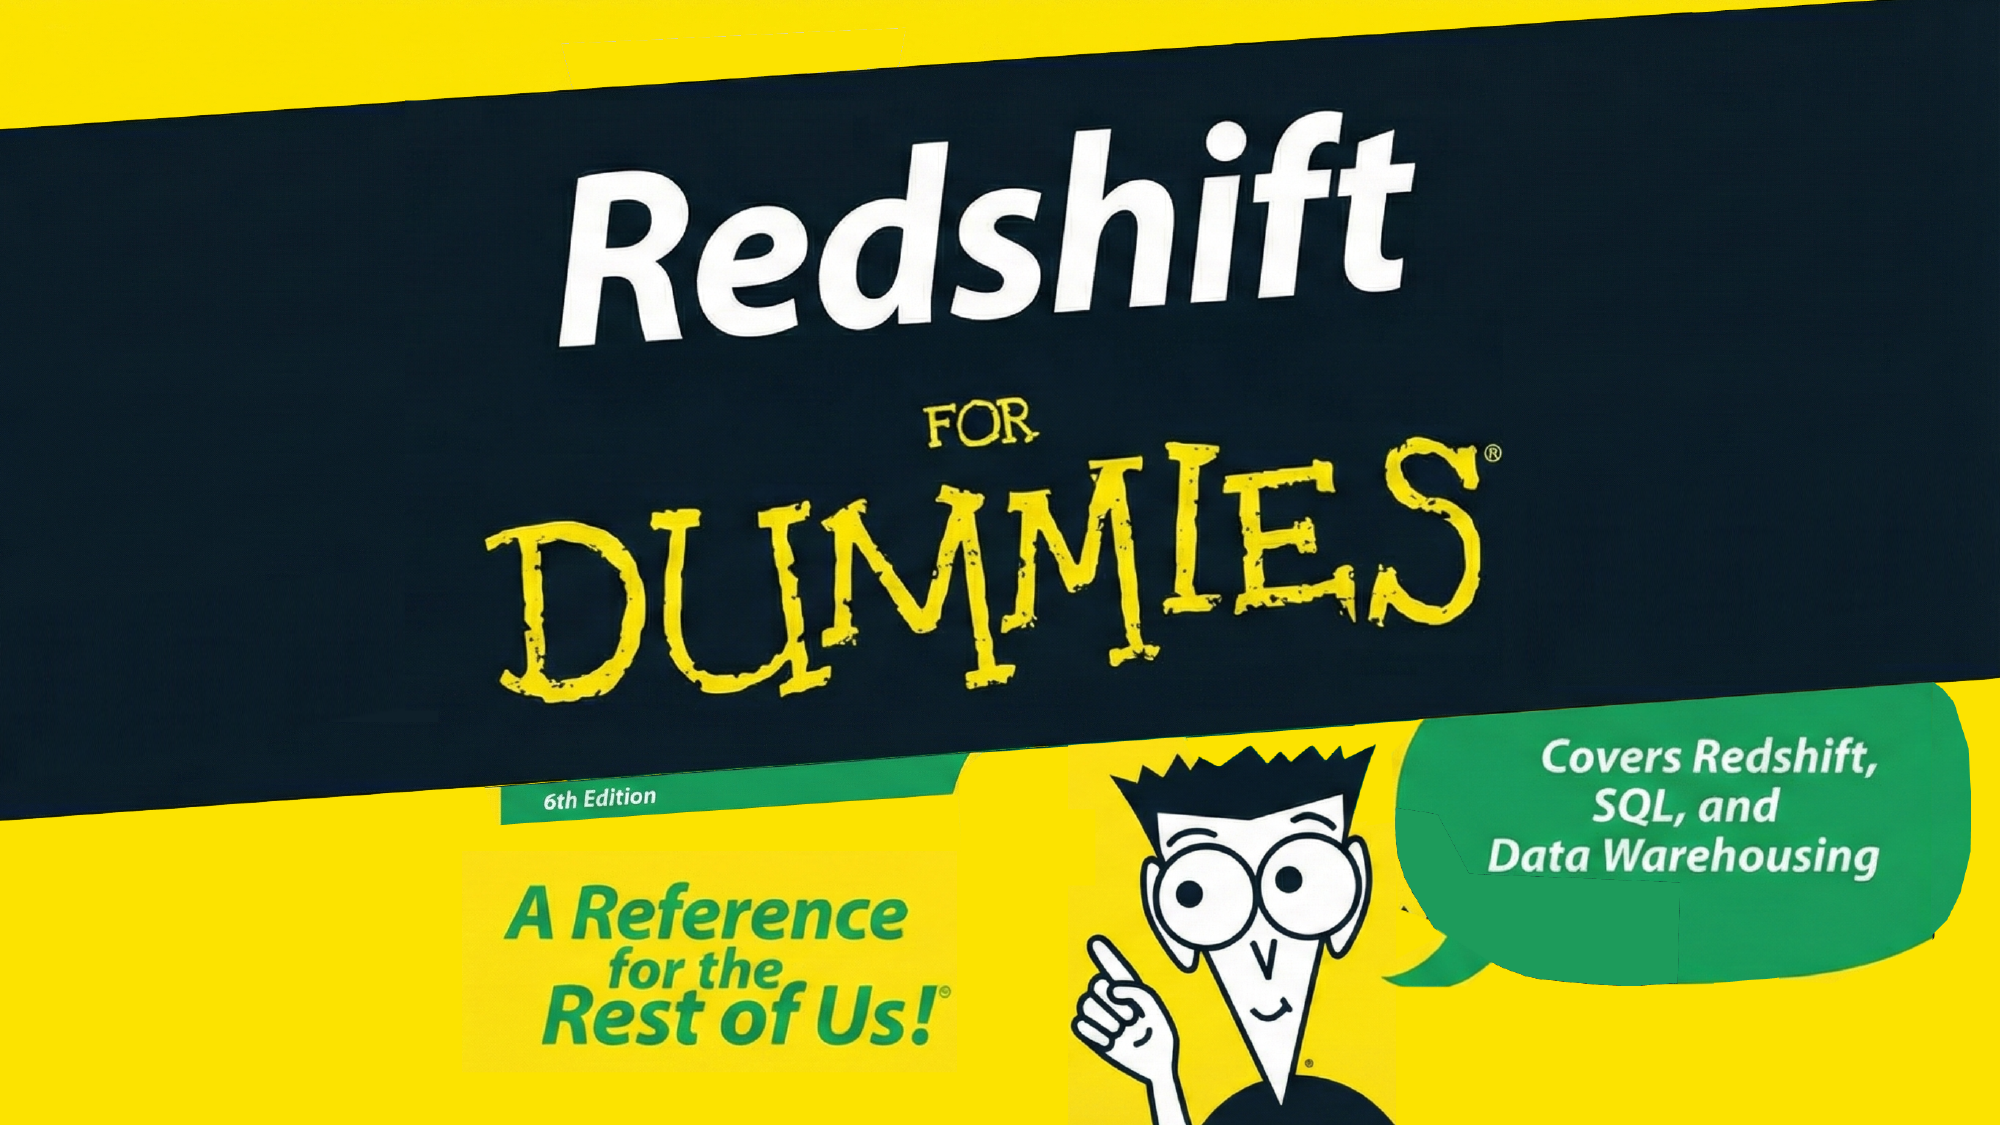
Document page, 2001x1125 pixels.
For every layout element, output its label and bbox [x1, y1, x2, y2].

list [0, 0, 2000, 1125]
